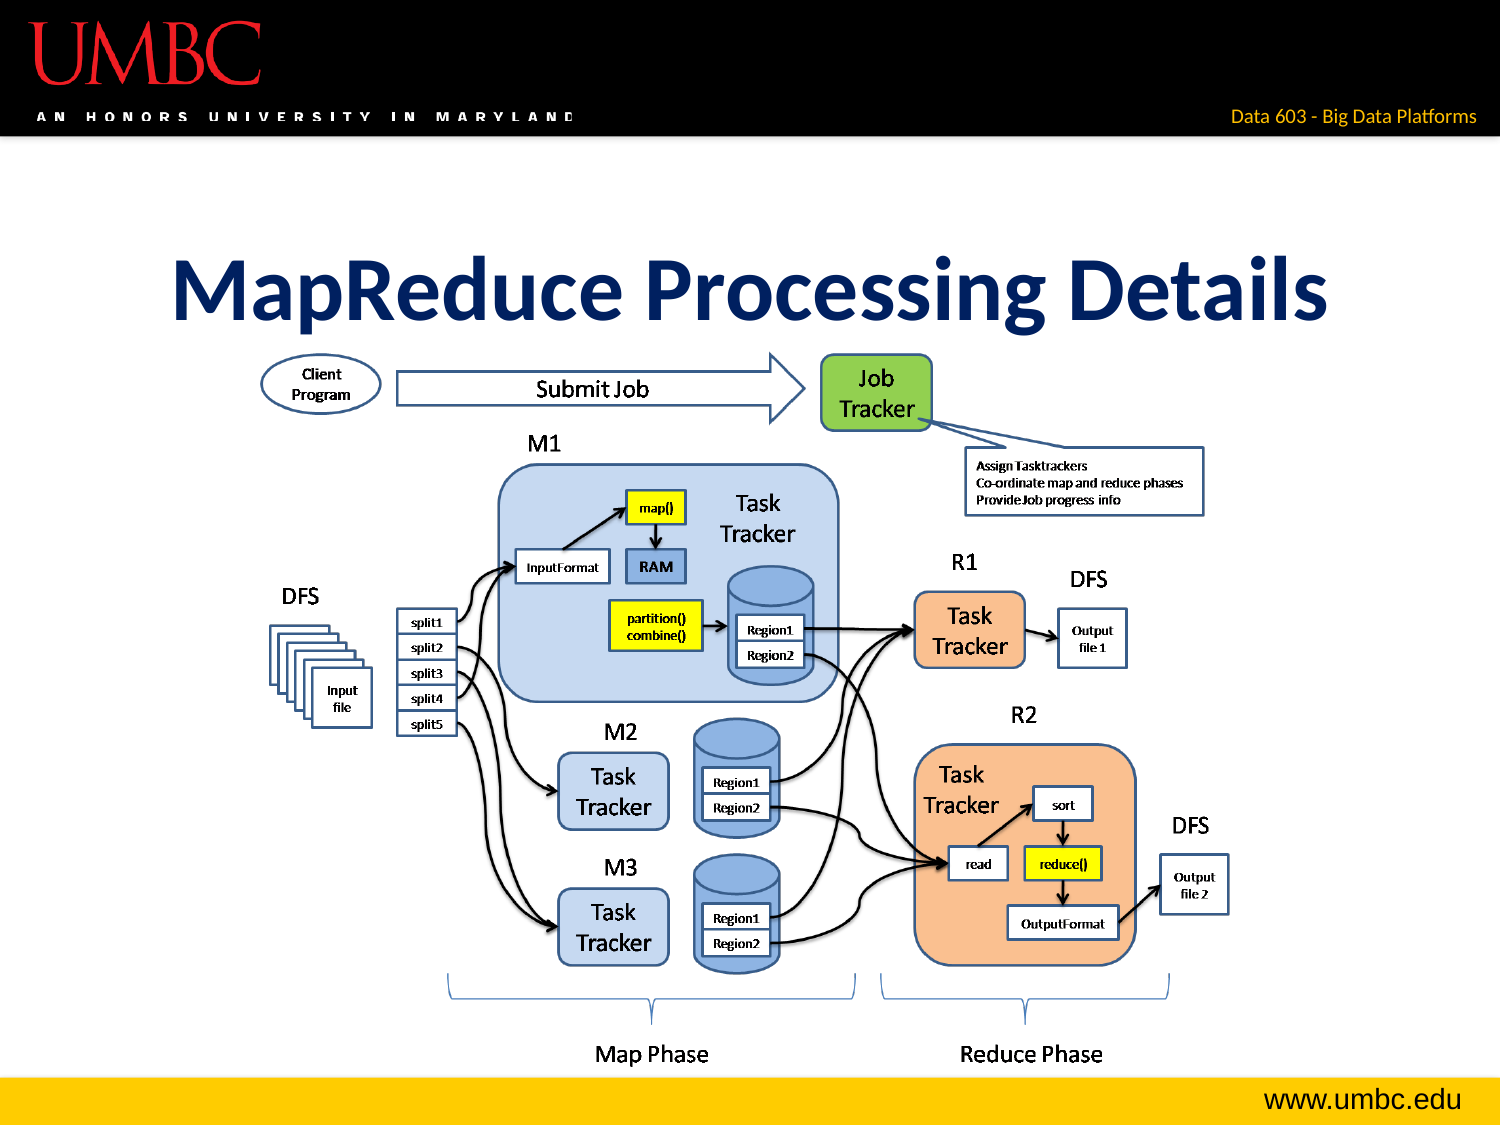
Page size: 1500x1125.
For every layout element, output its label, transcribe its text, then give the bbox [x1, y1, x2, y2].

picture [258, 349, 1231, 1075]
title MapReduce Processing Details [75, 190, 1425, 378]
